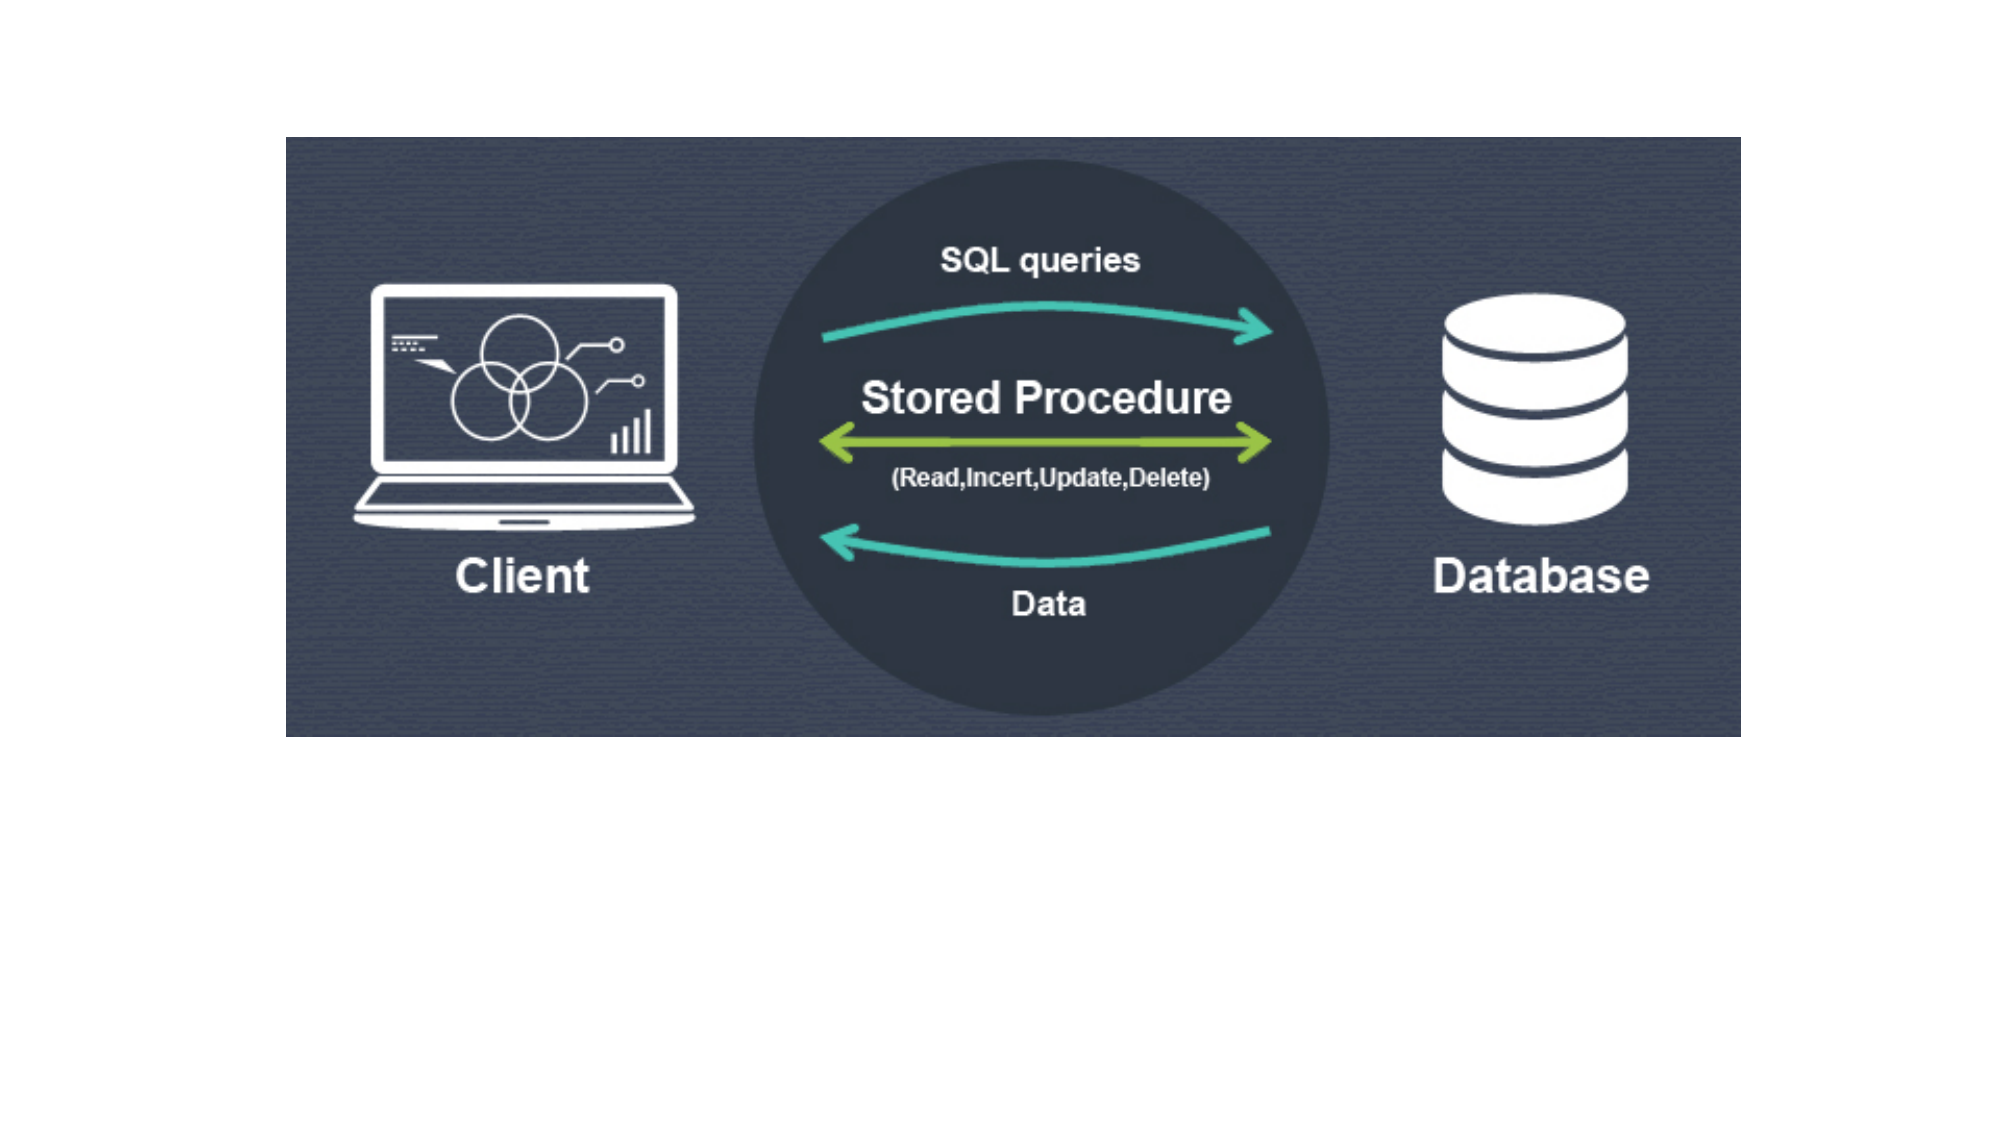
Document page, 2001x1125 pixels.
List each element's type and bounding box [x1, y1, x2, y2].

picture [286, 136, 1741, 737]
